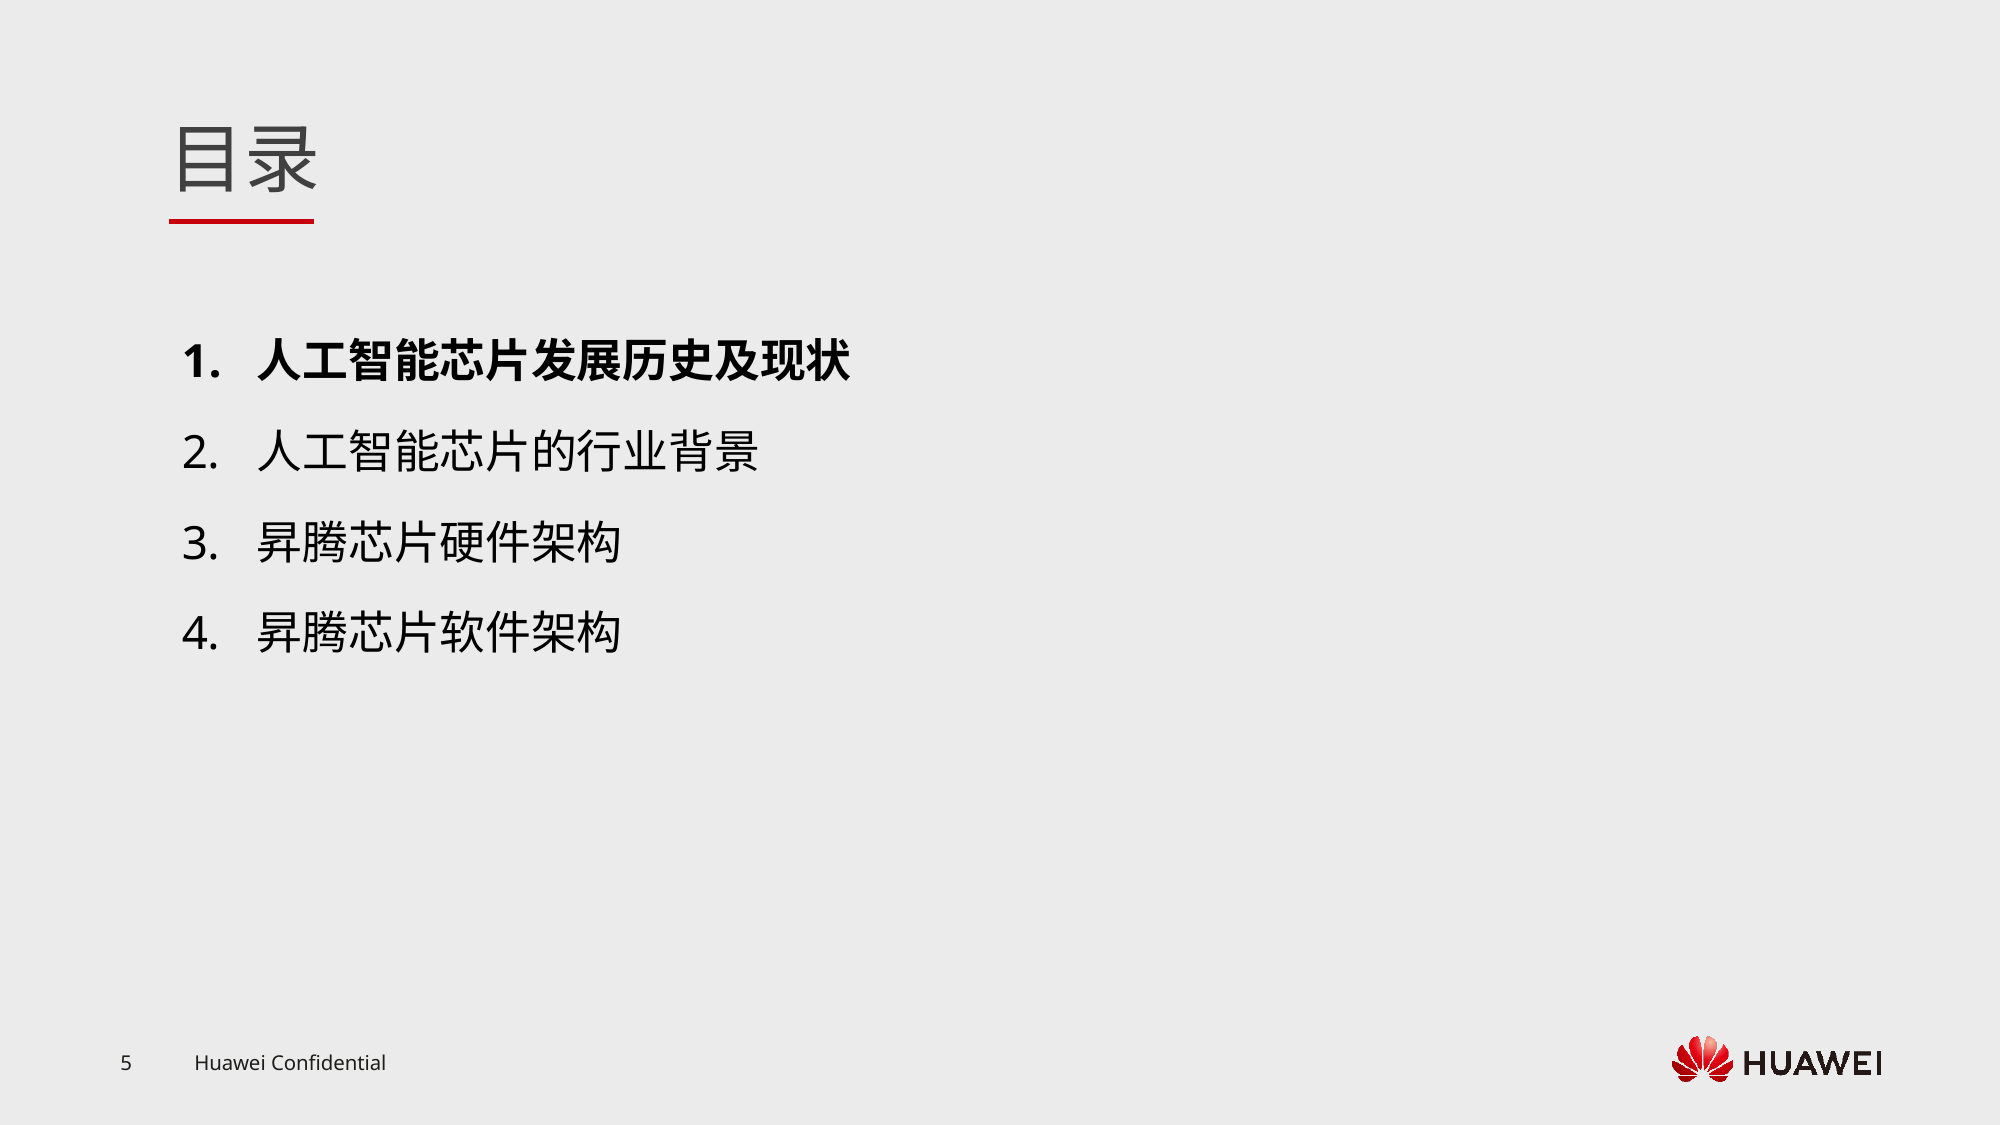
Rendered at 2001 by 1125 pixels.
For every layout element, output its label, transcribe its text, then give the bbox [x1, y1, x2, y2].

list 人工智能芯片发展历史及现状 人工智能芯片的行业背景 昇腾芯片硬件架构 昇腾芯片软件架构 [167, 302, 1833, 970]
picture [1672, 1036, 1881, 1082]
